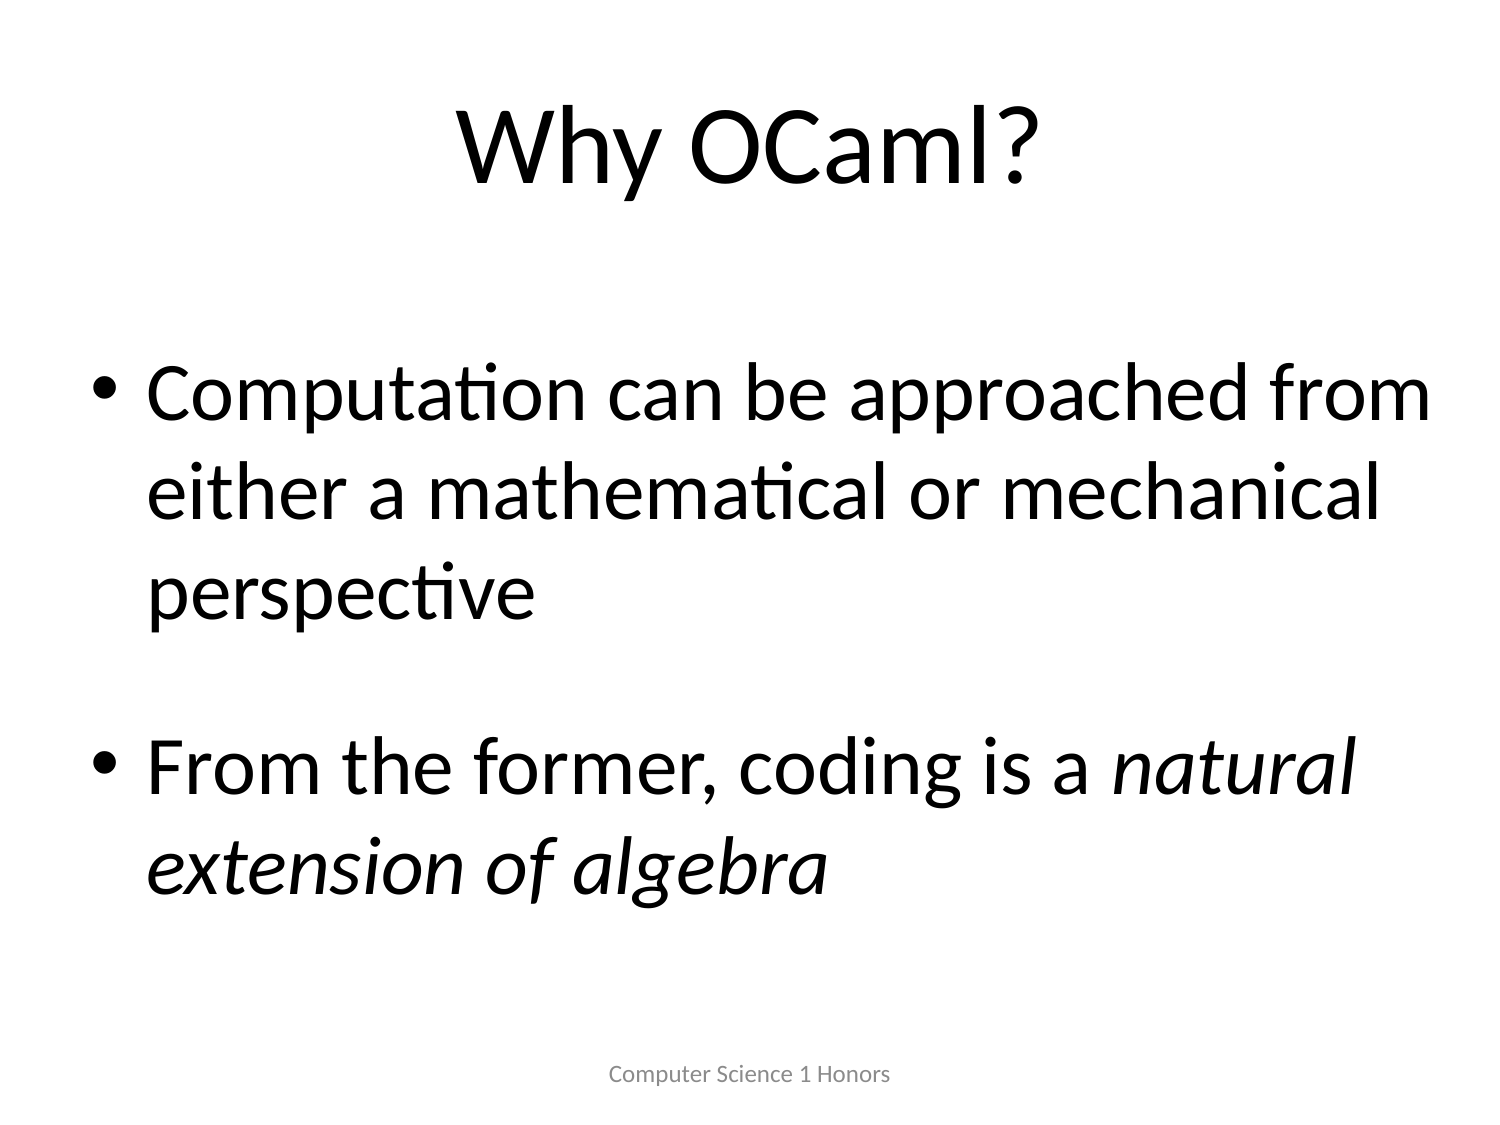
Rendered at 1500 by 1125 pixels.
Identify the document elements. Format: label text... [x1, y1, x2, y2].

footer Computer Science 1 Honors [512, 1042, 988, 1103]
title Why OCaml? [75, 45, 1425, 233]
list Computation can be approached from either a mathematical or mechanical perspective From the former, coding is a natural extension of algebra [75, 262, 1469, 1005]
